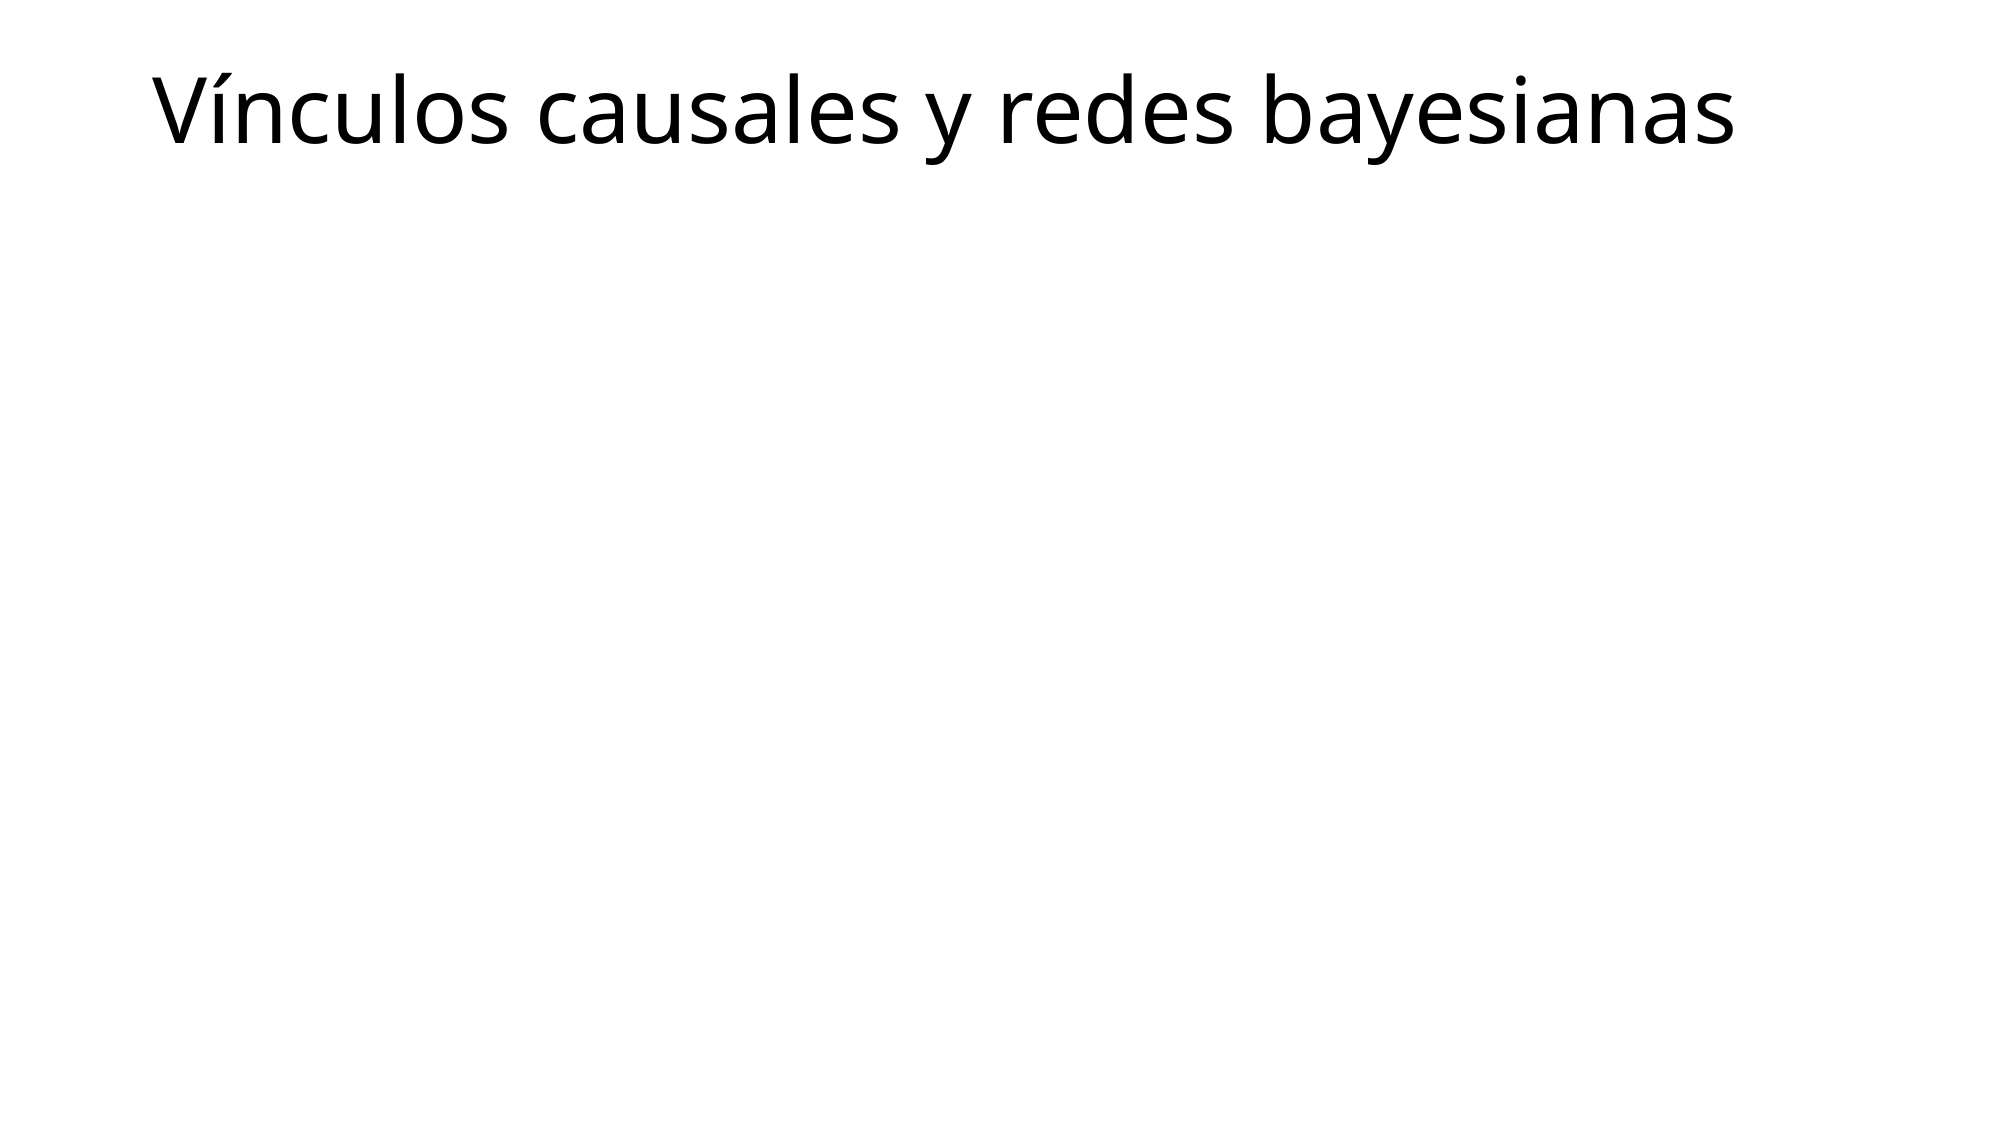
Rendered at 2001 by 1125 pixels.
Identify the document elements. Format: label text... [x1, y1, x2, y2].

title Vínculos causales y redes bayesianas [137, 59, 1863, 278]
